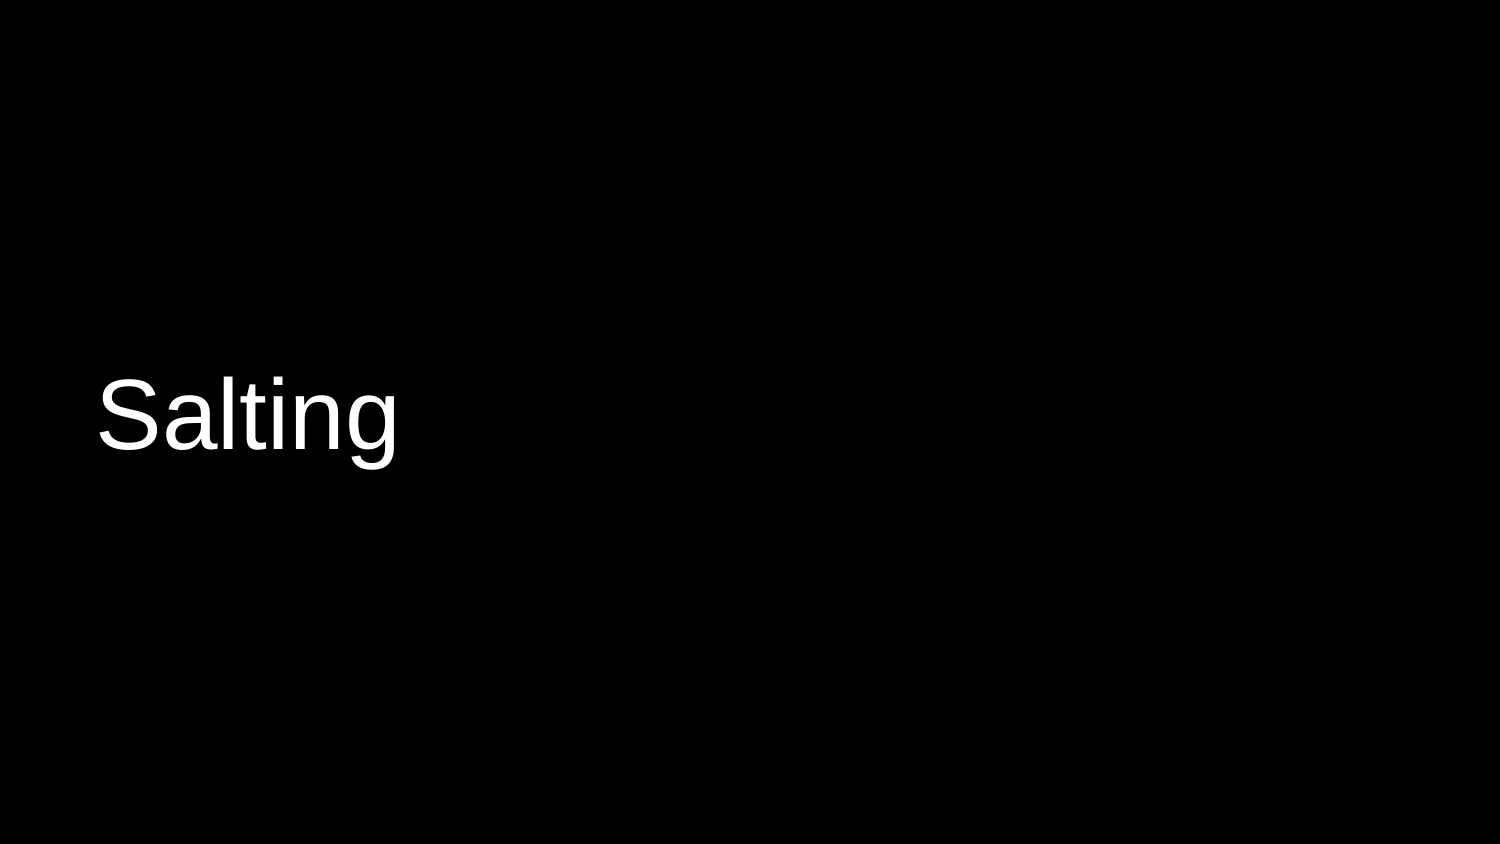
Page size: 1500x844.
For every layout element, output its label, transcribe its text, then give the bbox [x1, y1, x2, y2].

title Salting [80, 73, 1425, 745]
